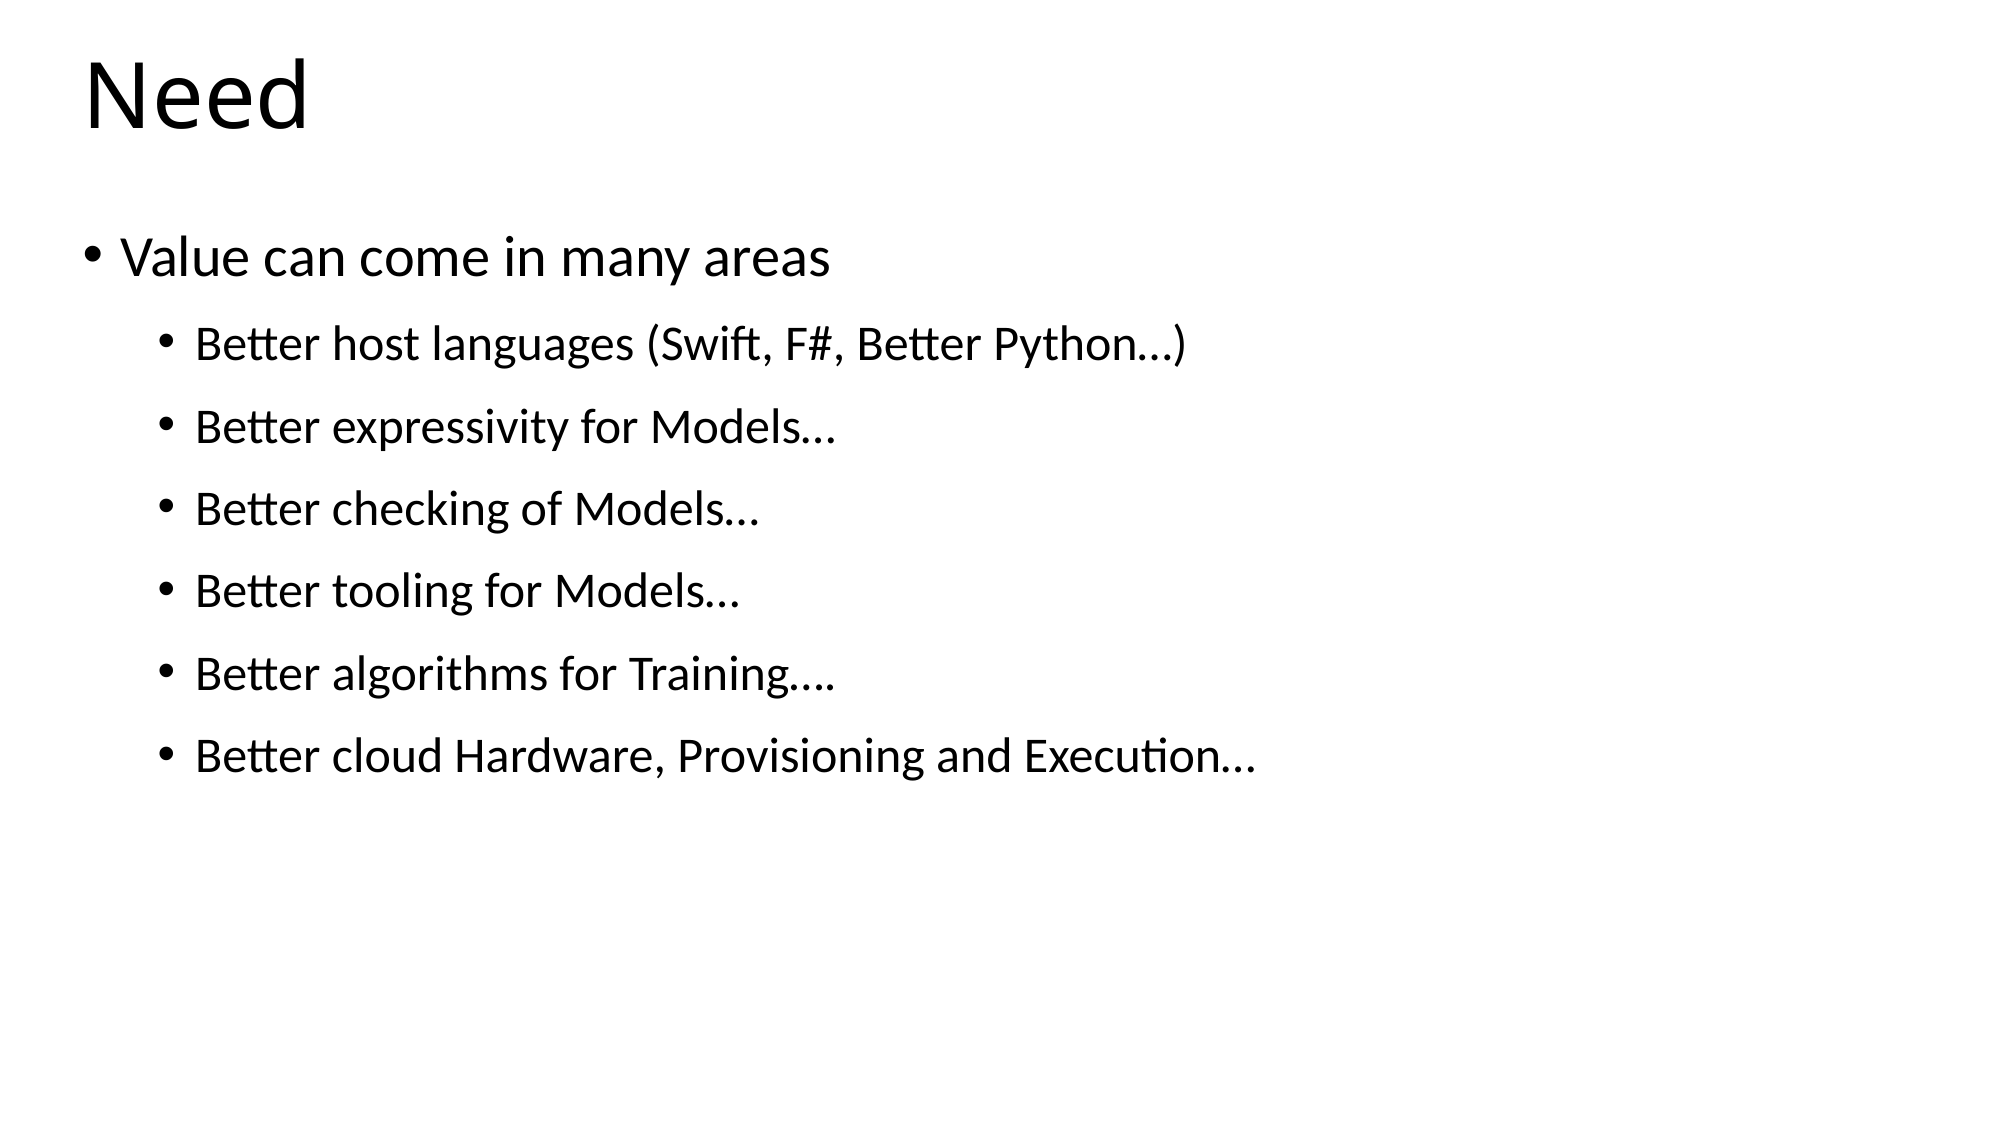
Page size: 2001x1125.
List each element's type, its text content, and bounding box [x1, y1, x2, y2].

list Value can come in many areas Better host languages (Swift, F#, Better Python…) Better expressivity for Models… Better checking of Models… Better tooling for Models… Better algorithms for Training…. Better cloud Hardware, Provisioning and Execution… [67, 197, 1949, 1026]
title Need [67, 33, 1793, 165]
